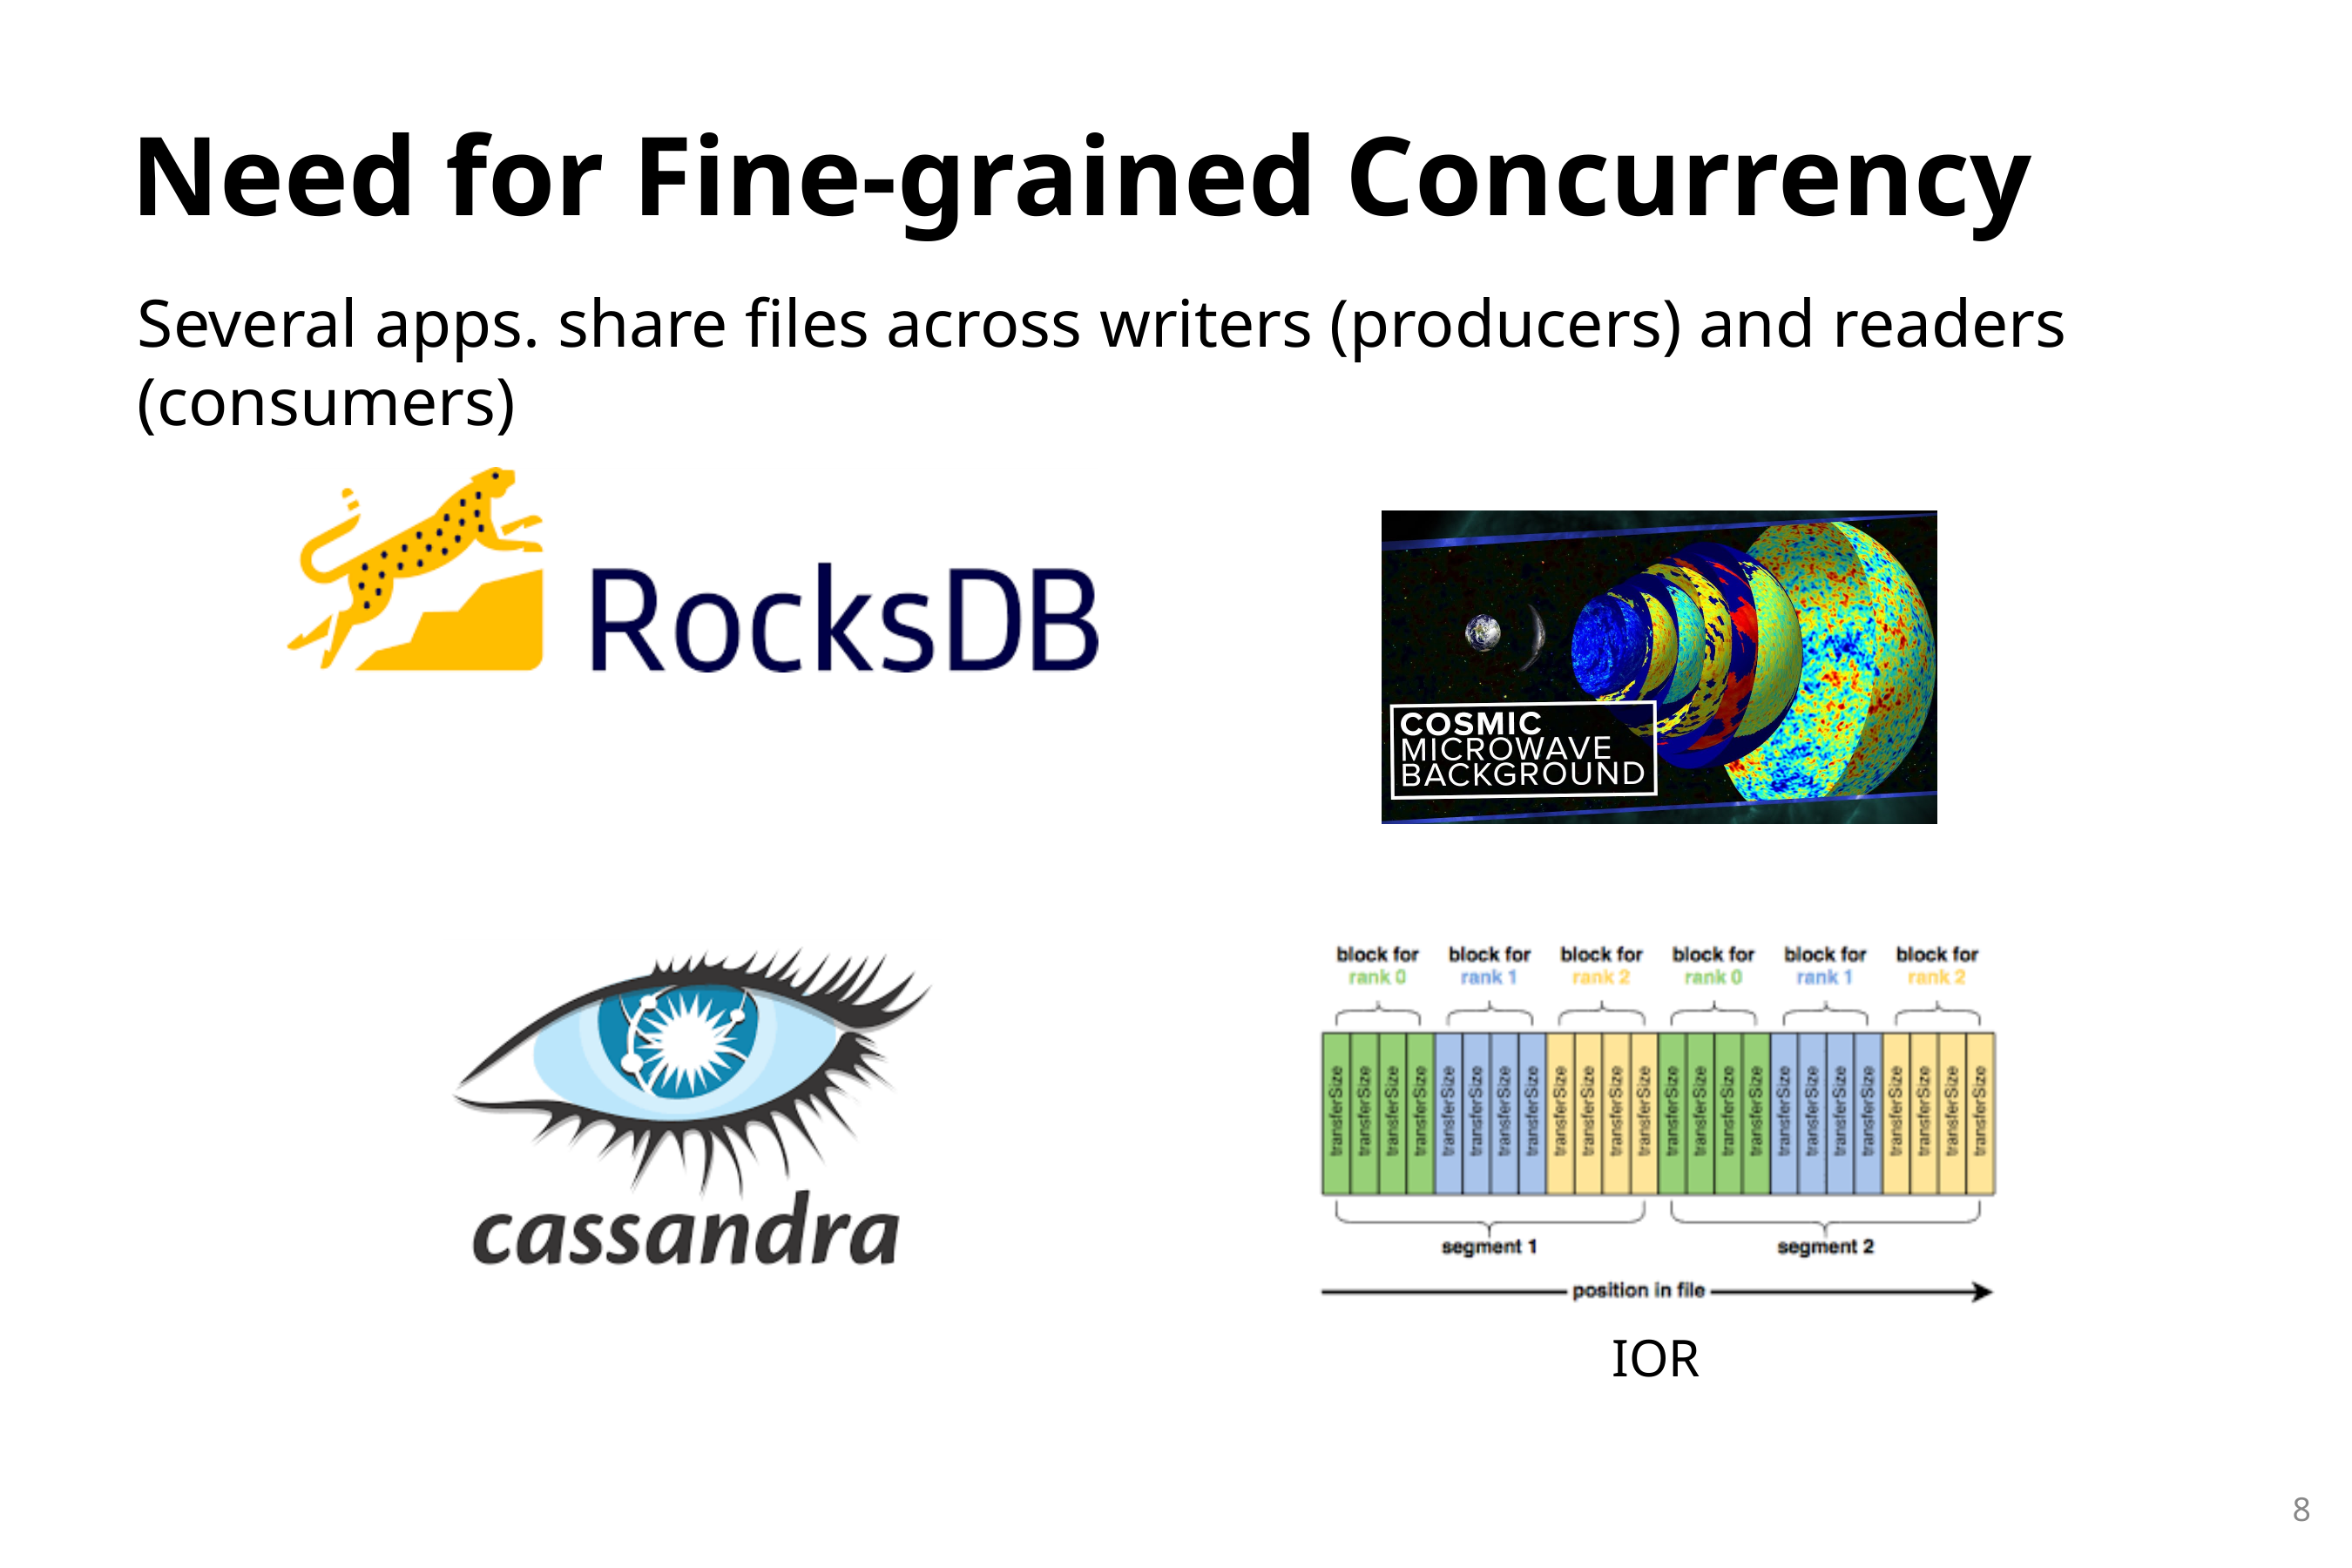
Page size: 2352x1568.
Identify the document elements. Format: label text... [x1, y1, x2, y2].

picture [1381, 510, 1938, 824]
text_box IOR [1572, 1319, 2006, 1394]
slide_number 8 [2263, 1484, 2319, 1539]
text_box Need for Fine-grained Concurrency [125, 47, 2352, 244]
picture [287, 466, 1098, 672]
picture [443, 938, 942, 1274]
picture [1313, 938, 2006, 1308]
text_box Several apps. share files across writers (producers) and readers (consumers) [125, 275, 2352, 446]
